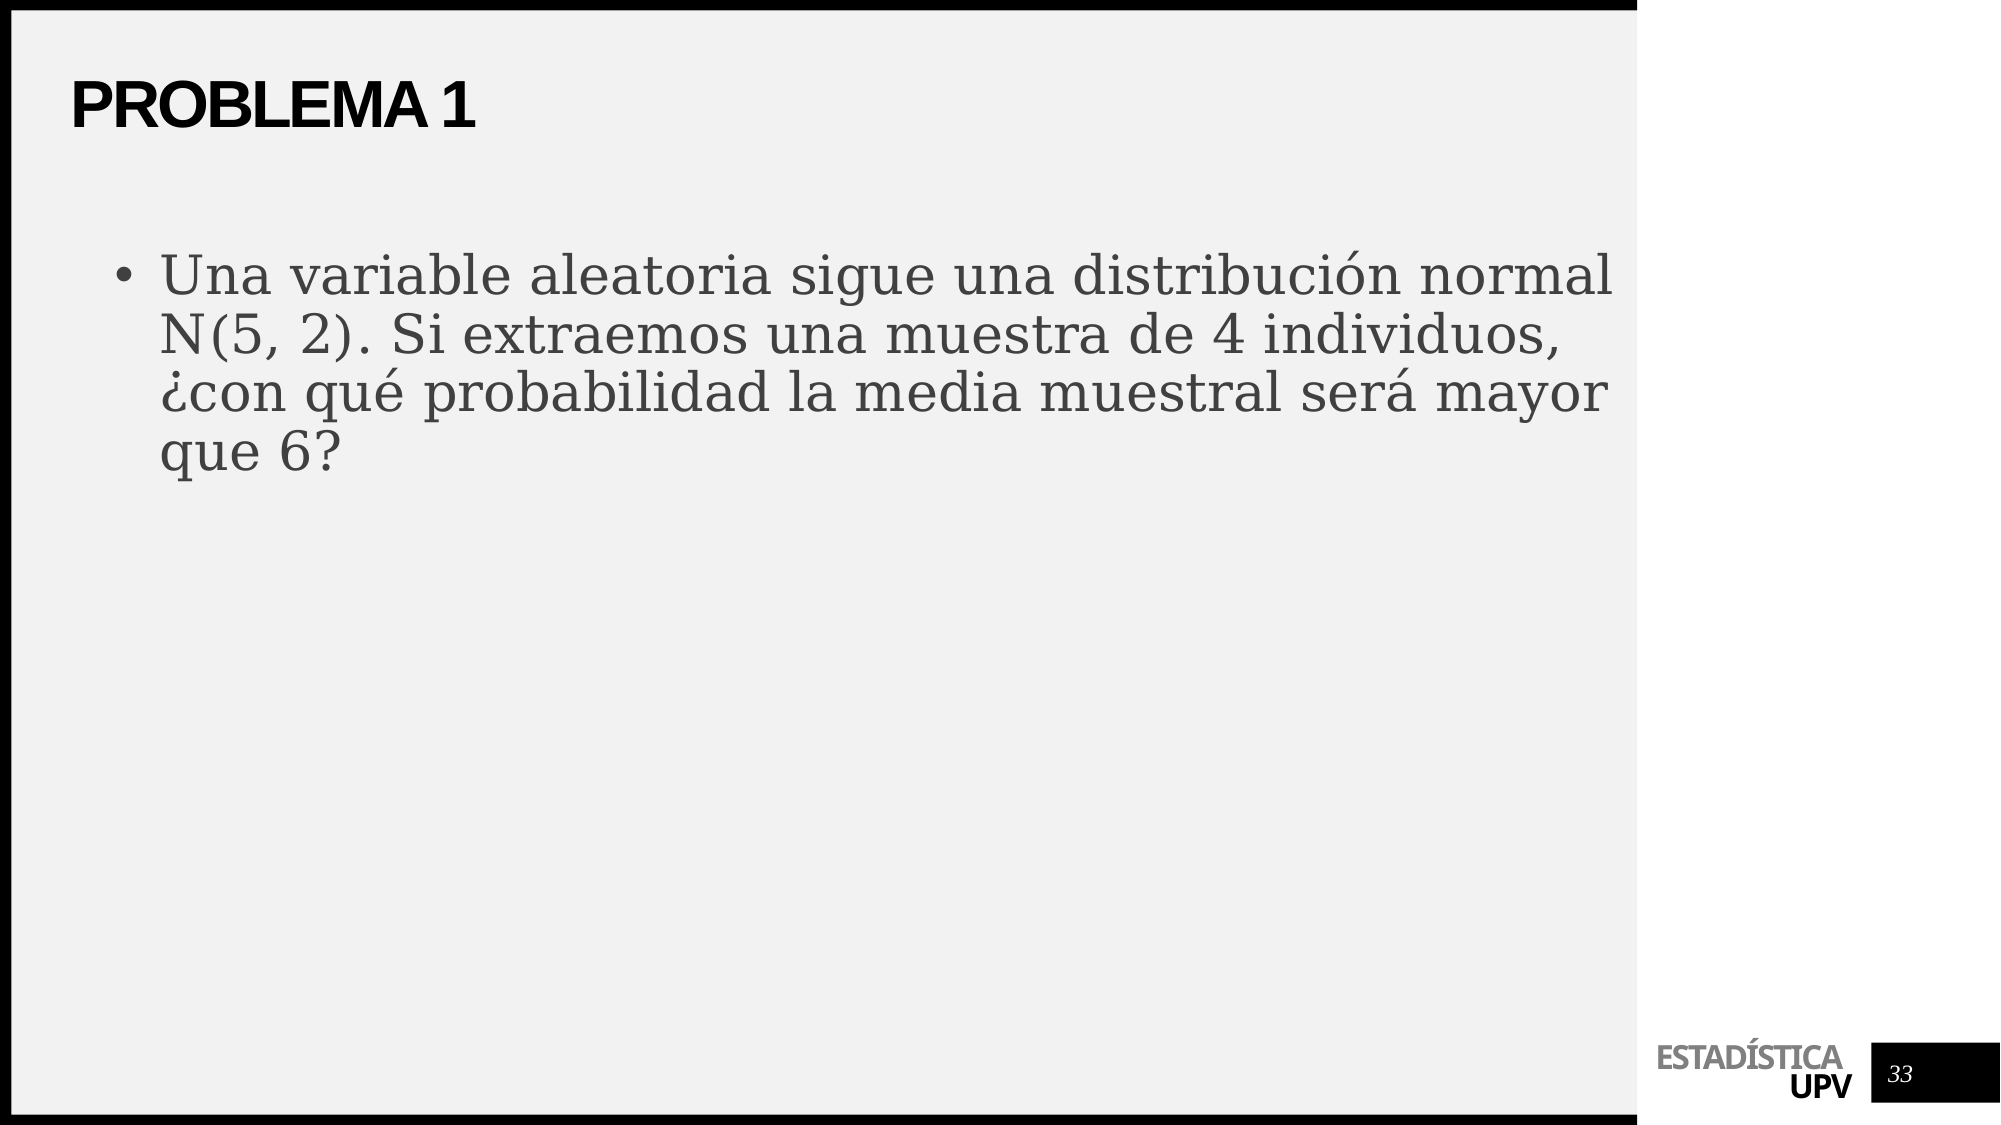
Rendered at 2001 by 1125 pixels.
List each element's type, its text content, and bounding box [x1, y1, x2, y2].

title ProblemA 1 [70, 70, 1580, 142]
slide_number 33 [1877, 1050, 1924, 1096]
